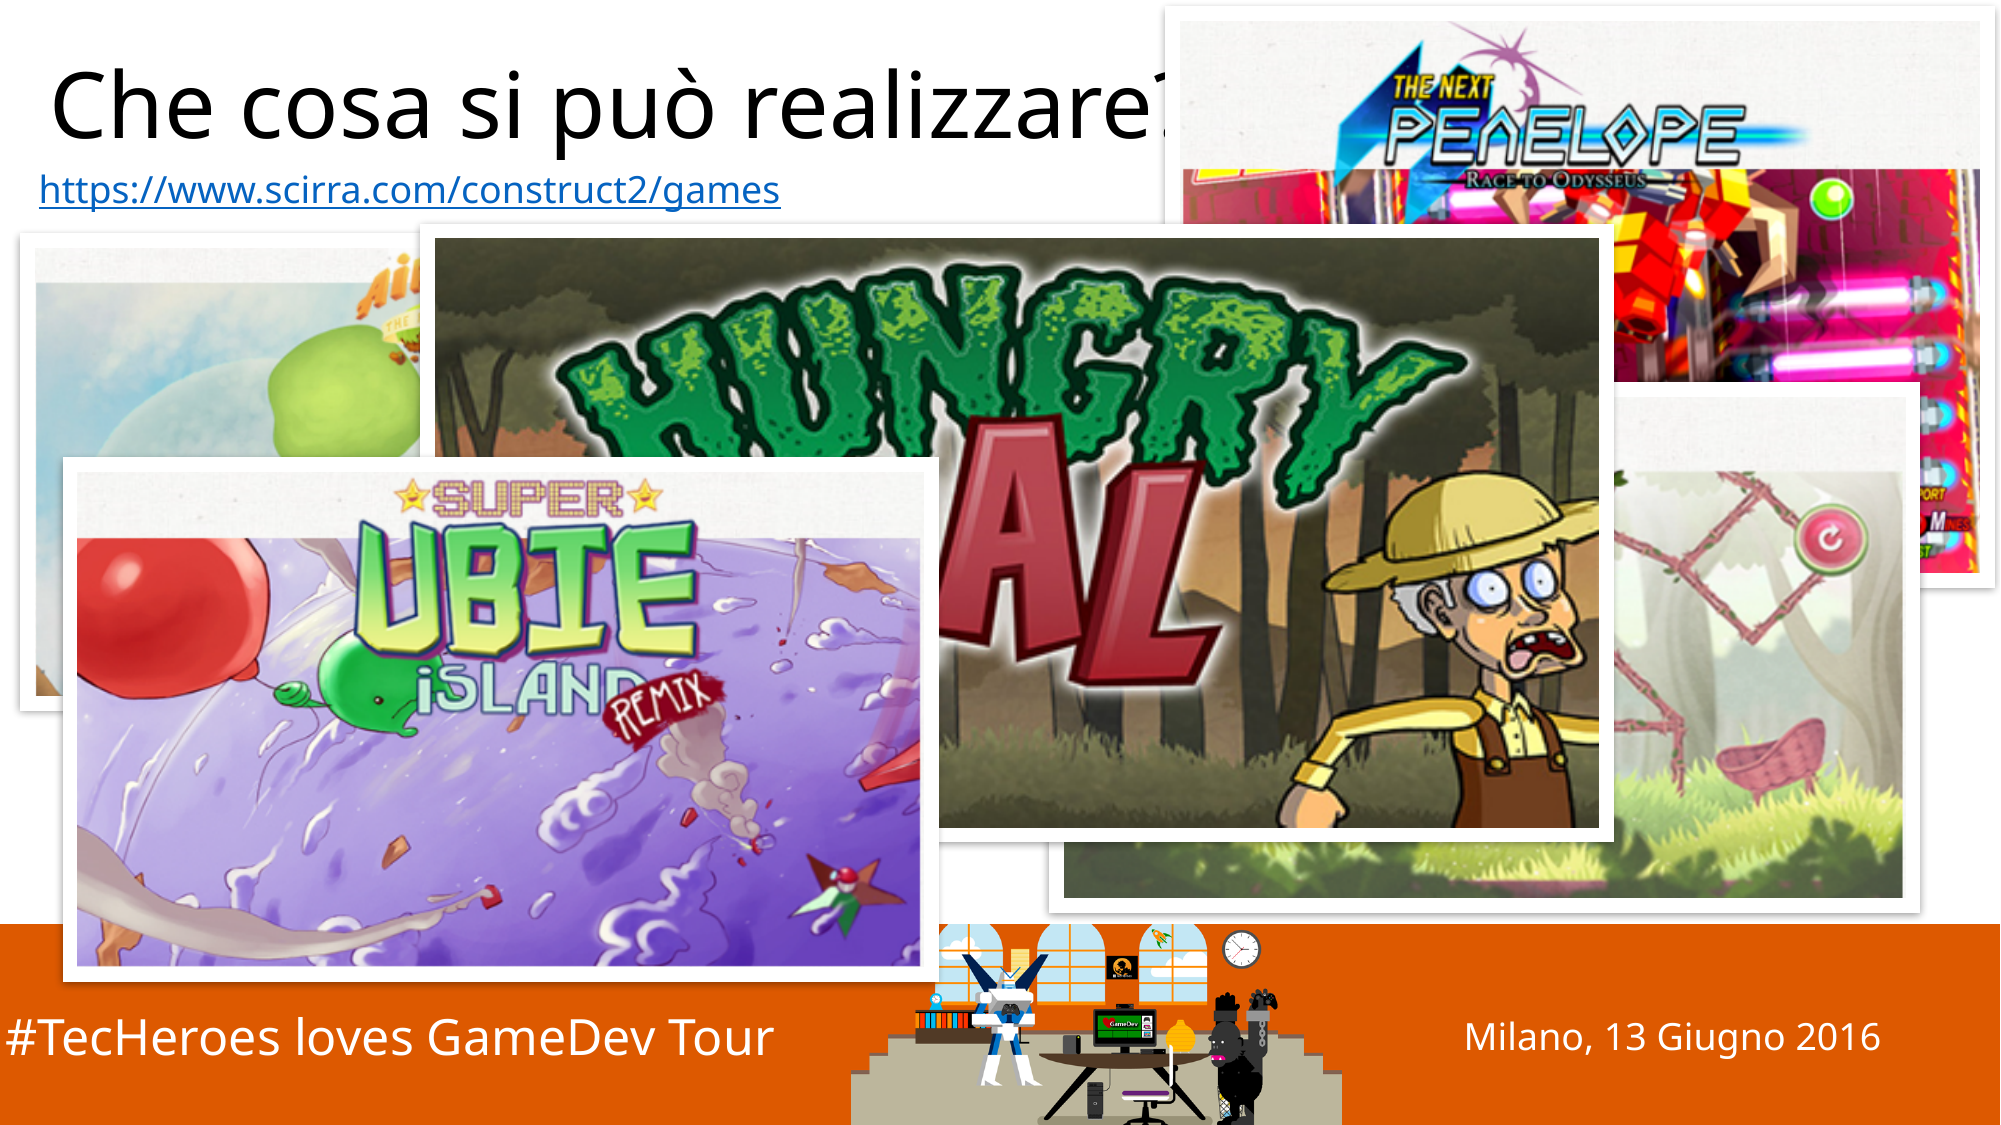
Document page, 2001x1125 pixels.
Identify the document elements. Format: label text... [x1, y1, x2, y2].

title Che cosa si può realizzare? [34, 0, 1760, 218]
text_box https://www.scirra.com/construct2/games [23, 158, 796, 270]
picture [34, 20, 1981, 968]
picture [0, 924, 2000, 1125]
